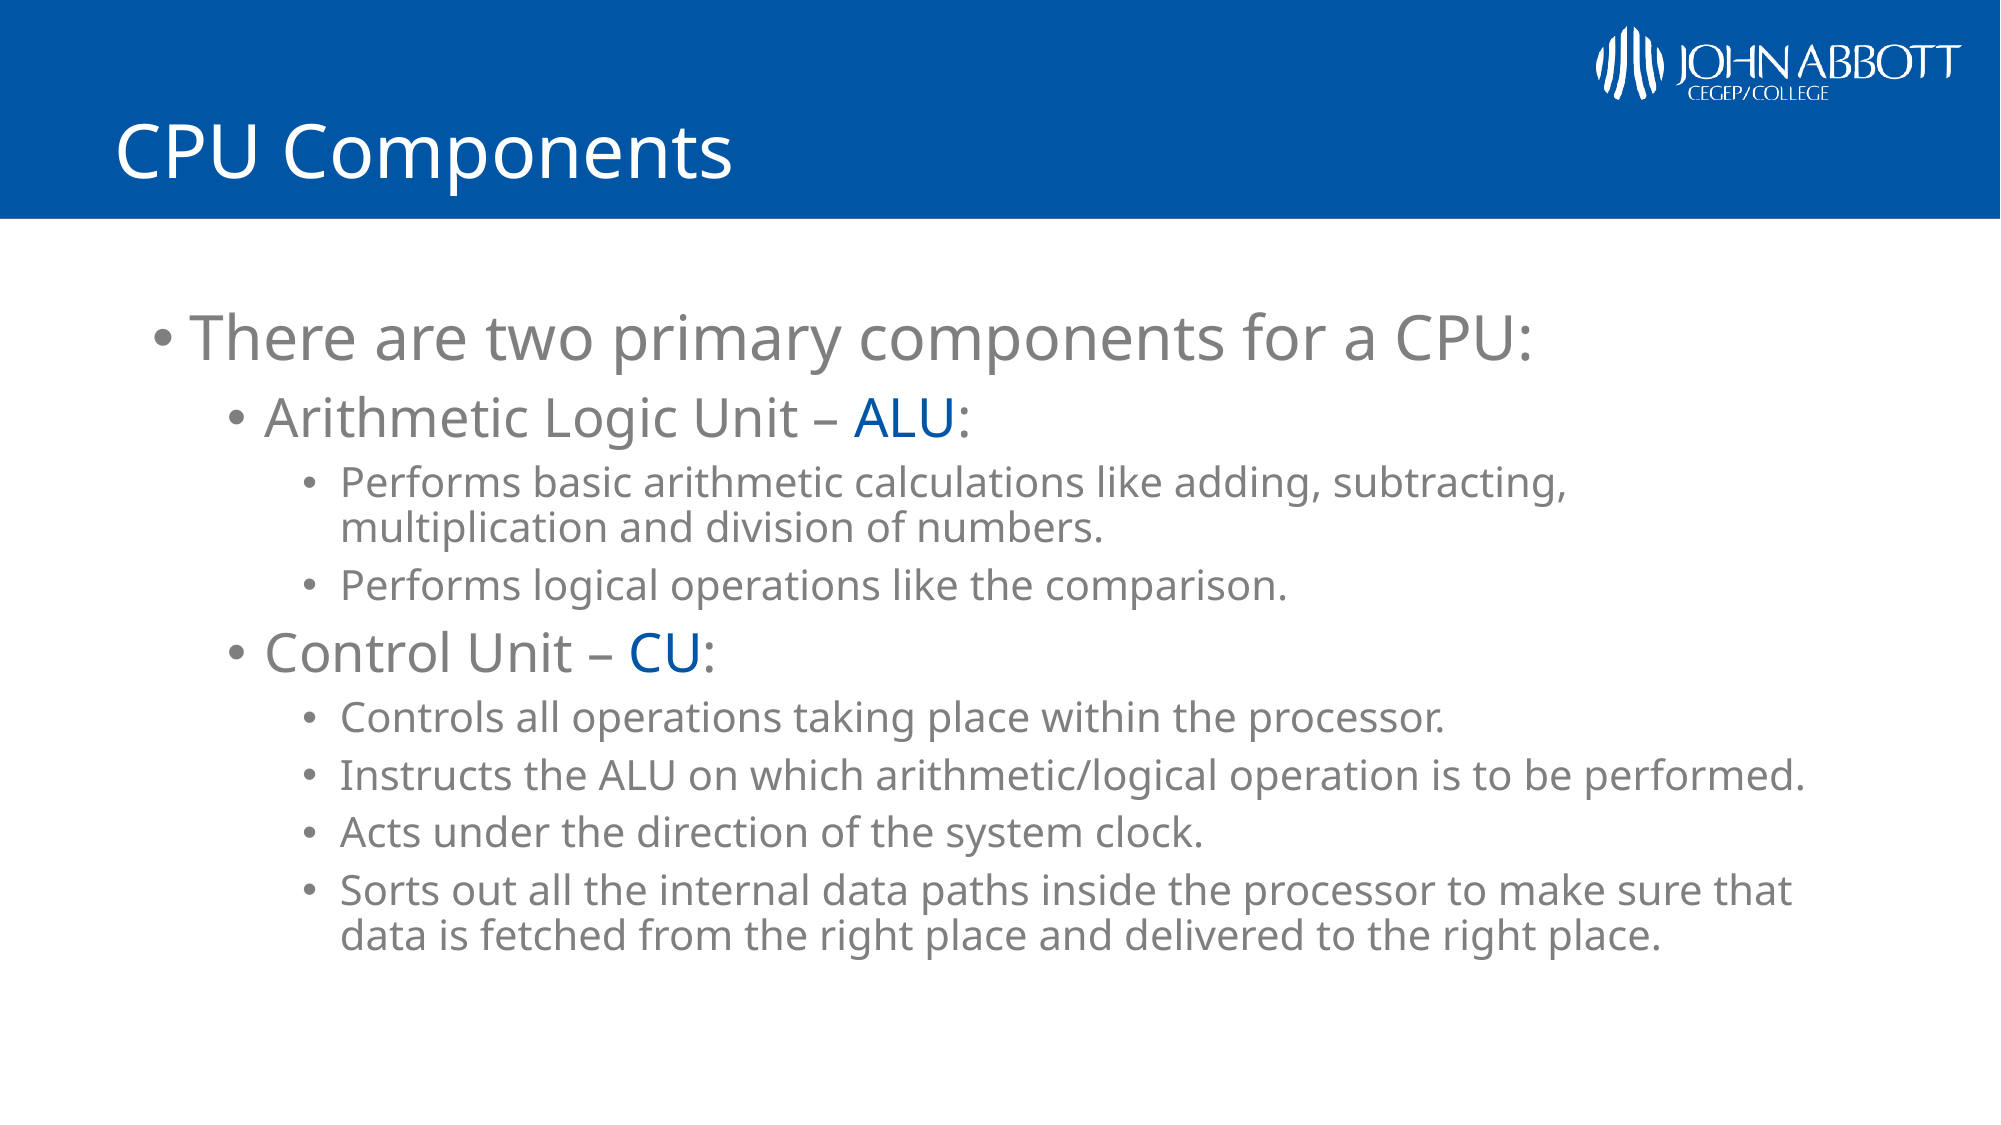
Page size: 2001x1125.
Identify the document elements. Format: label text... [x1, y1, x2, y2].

title CPU Components [99, 0, 1863, 202]
picture [1863, 26, 1962, 100]
list There are two primary components for a CPU: Arithmetic Logic Unit – ALU: Performs basic arithmetic calculations like adding, subtracting, multiplication and division of numbers. Performs logical operations like the comparison. Control Unit – CU: Controls all operations taking place within the processor. Instructs the ALU on which arithmetic/logical operation is to be performed. Acts under the direction of the system clock. Sorts out all the internal data paths inside the processor to make sure that data is fetched from the right place and delivered to the right place. [137, 299, 1863, 1014]
